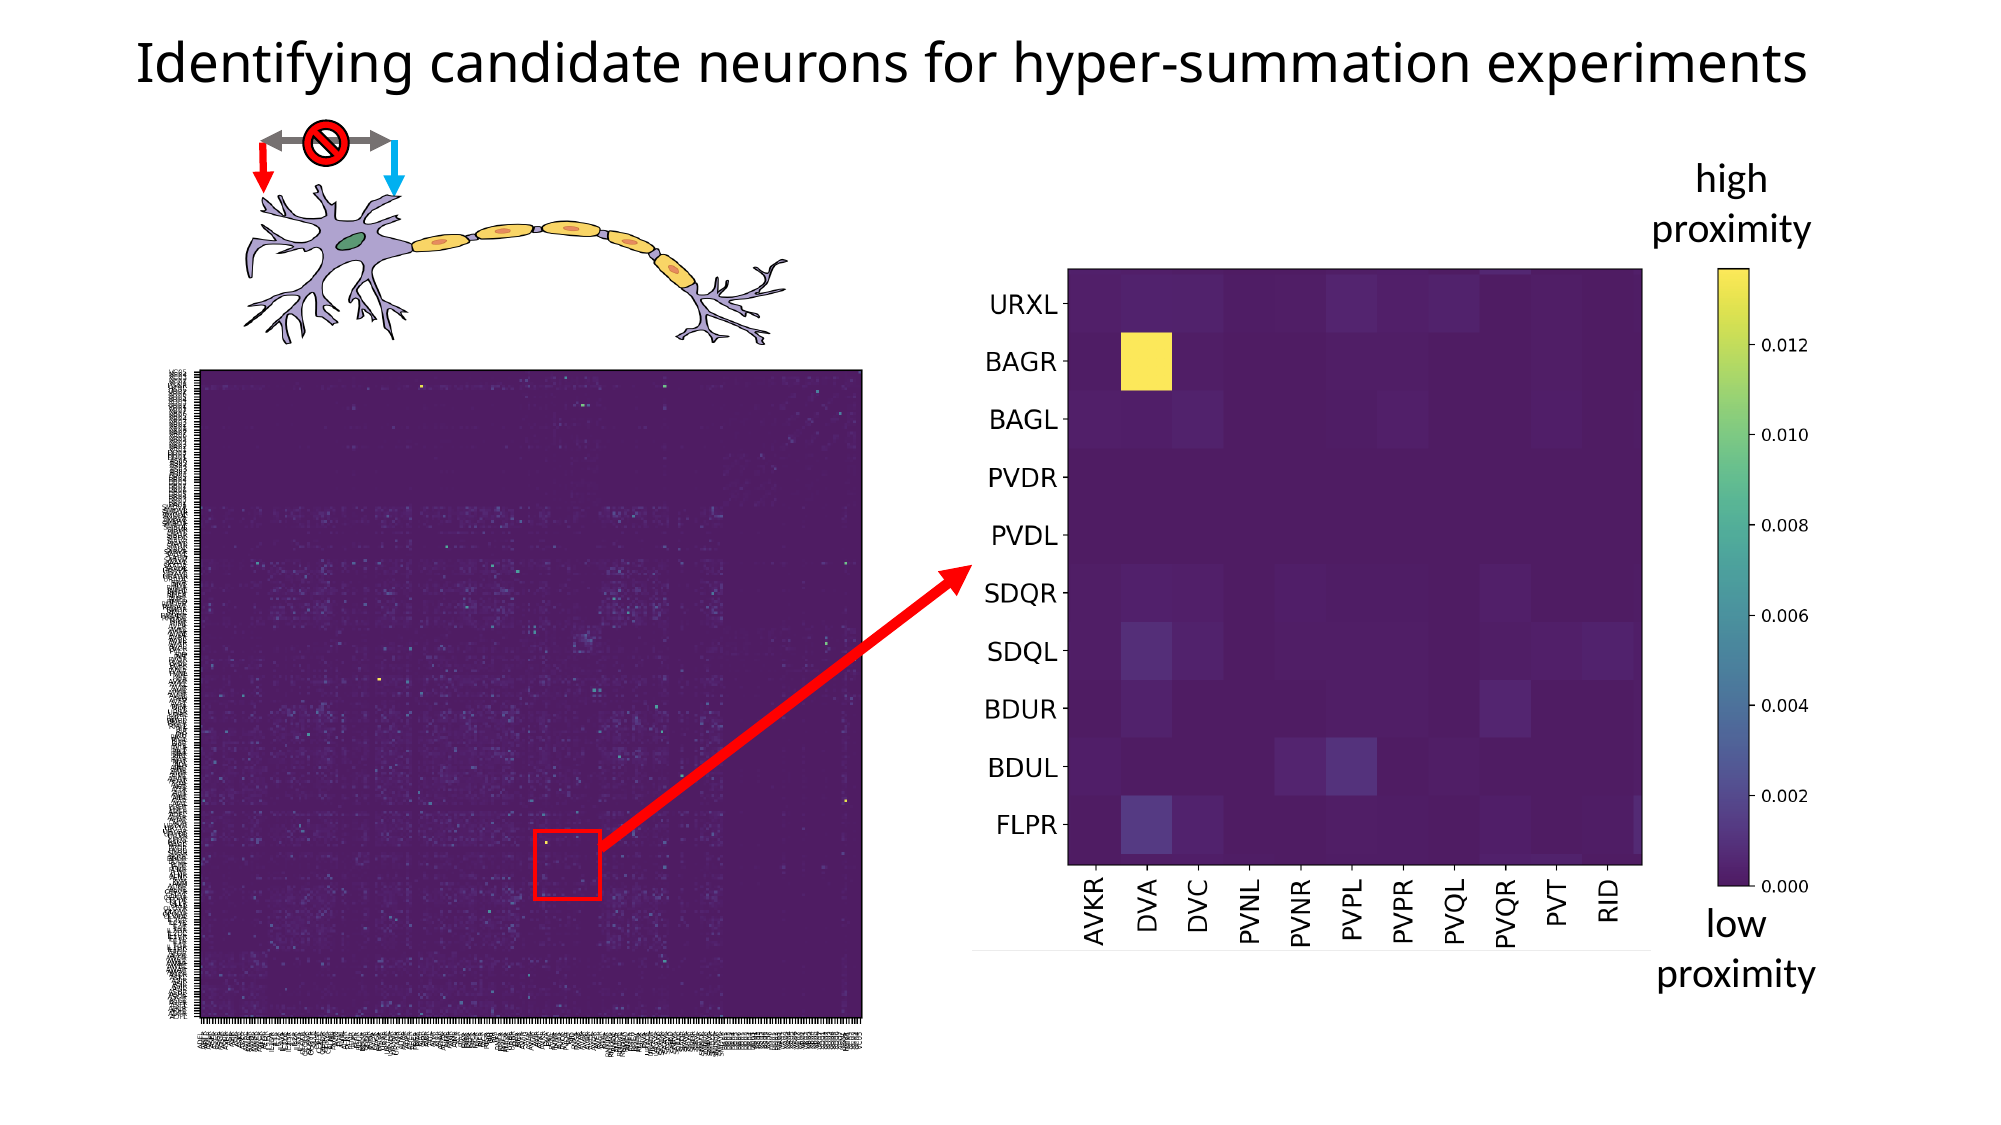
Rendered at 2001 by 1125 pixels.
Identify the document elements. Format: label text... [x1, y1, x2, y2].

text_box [600, 564, 972, 849]
picture [972, 259, 1651, 951]
picture [243, 184, 788, 345]
text_box high proximity [1614, 143, 1850, 259]
picture [1698, 260, 1819, 930]
title Identifying candidate neurons for hyper-summation experiments [121, 8, 1984, 123]
picture [153, 361, 880, 1064]
text_box low proximity [1607, 888, 1866, 1054]
text_box [302, 119, 350, 140]
text_box [302, 141, 350, 167]
